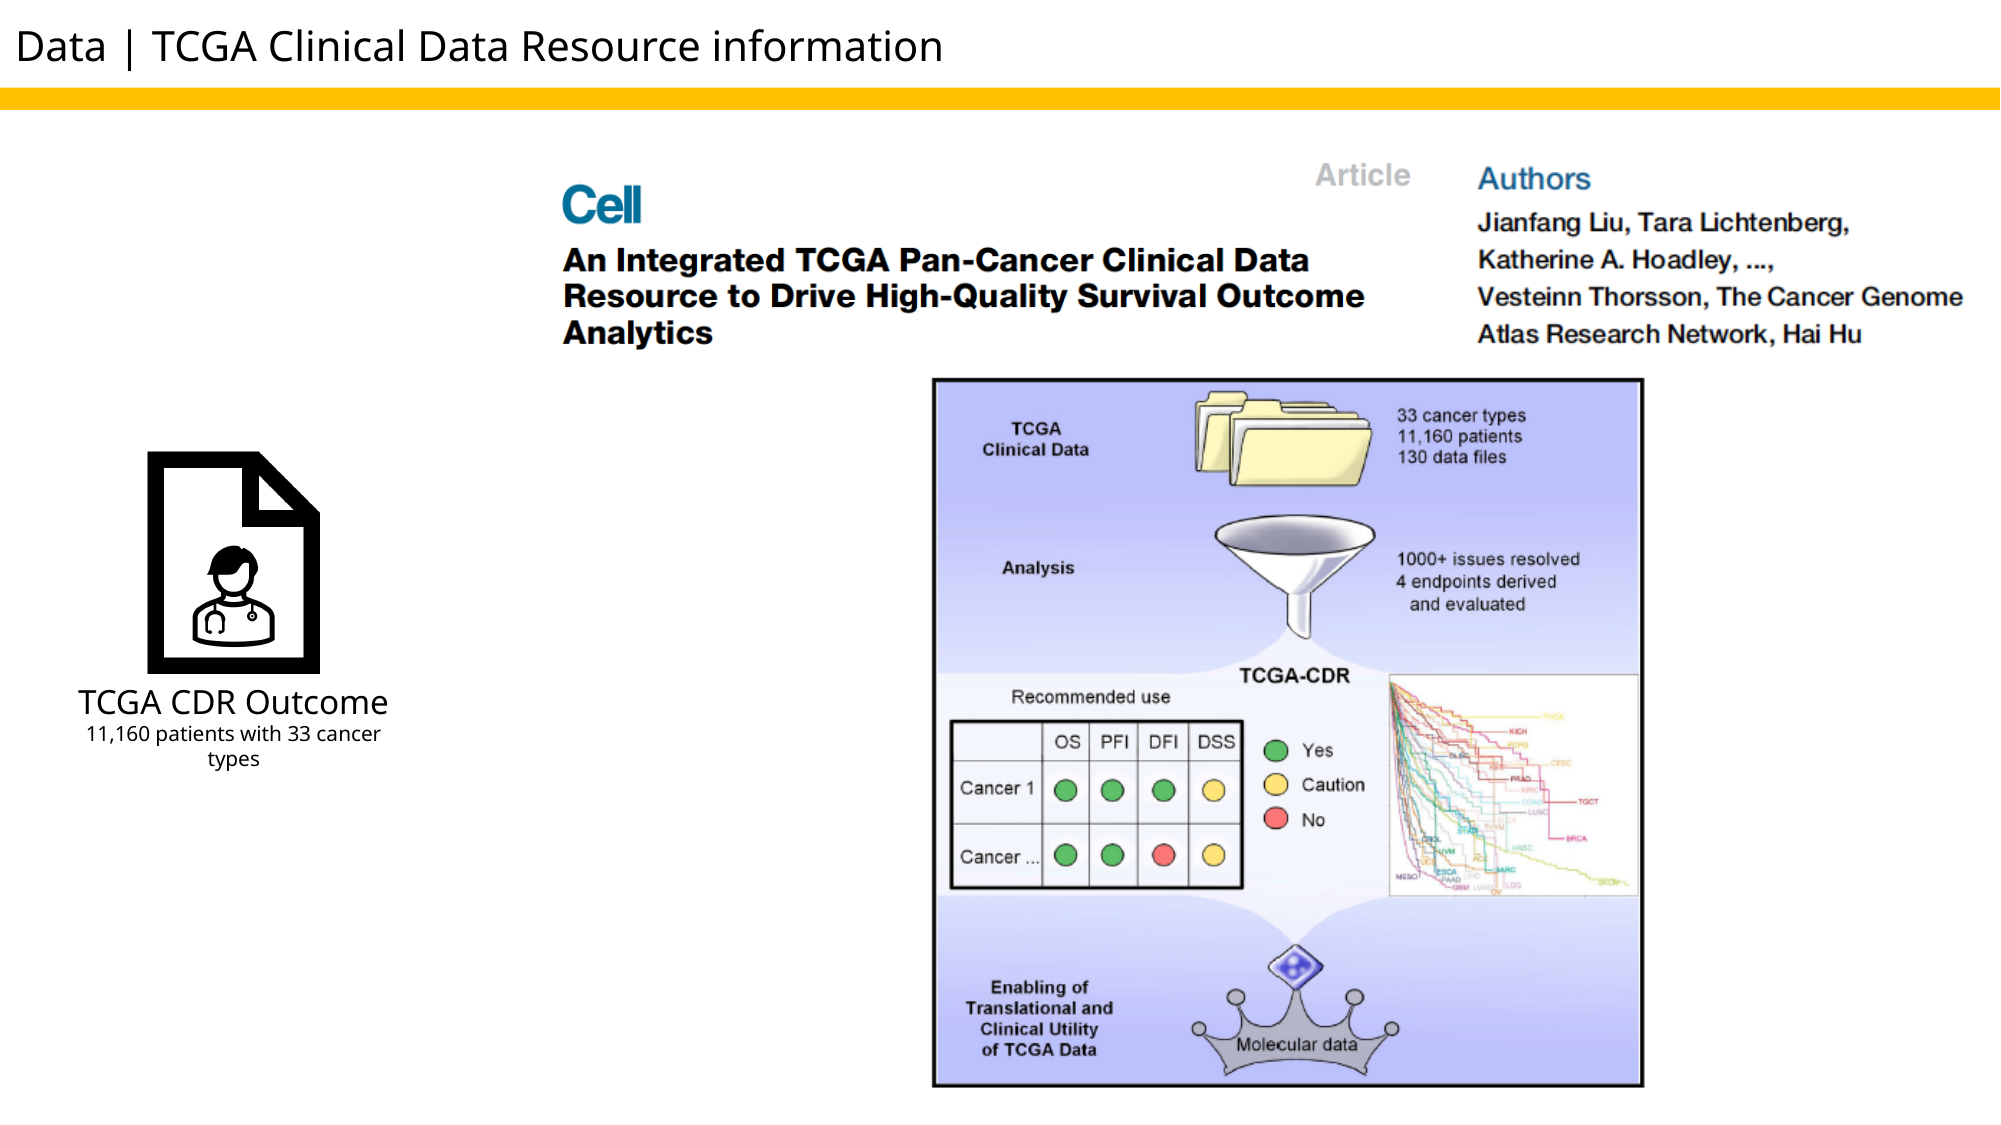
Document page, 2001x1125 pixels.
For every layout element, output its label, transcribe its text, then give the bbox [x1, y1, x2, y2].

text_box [100, 429, 368, 696]
picture [925, 371, 1649, 1095]
text_box TCGA CDR Outcome 11,160 patients with 33 cancer types [47, 673, 420, 779]
text_box [0, 87, 2000, 111]
picture [1471, 157, 1972, 351]
picture [556, 157, 1415, 350]
title Data | TCGA Clinical Data Resource information [0, 0, 2000, 87]
